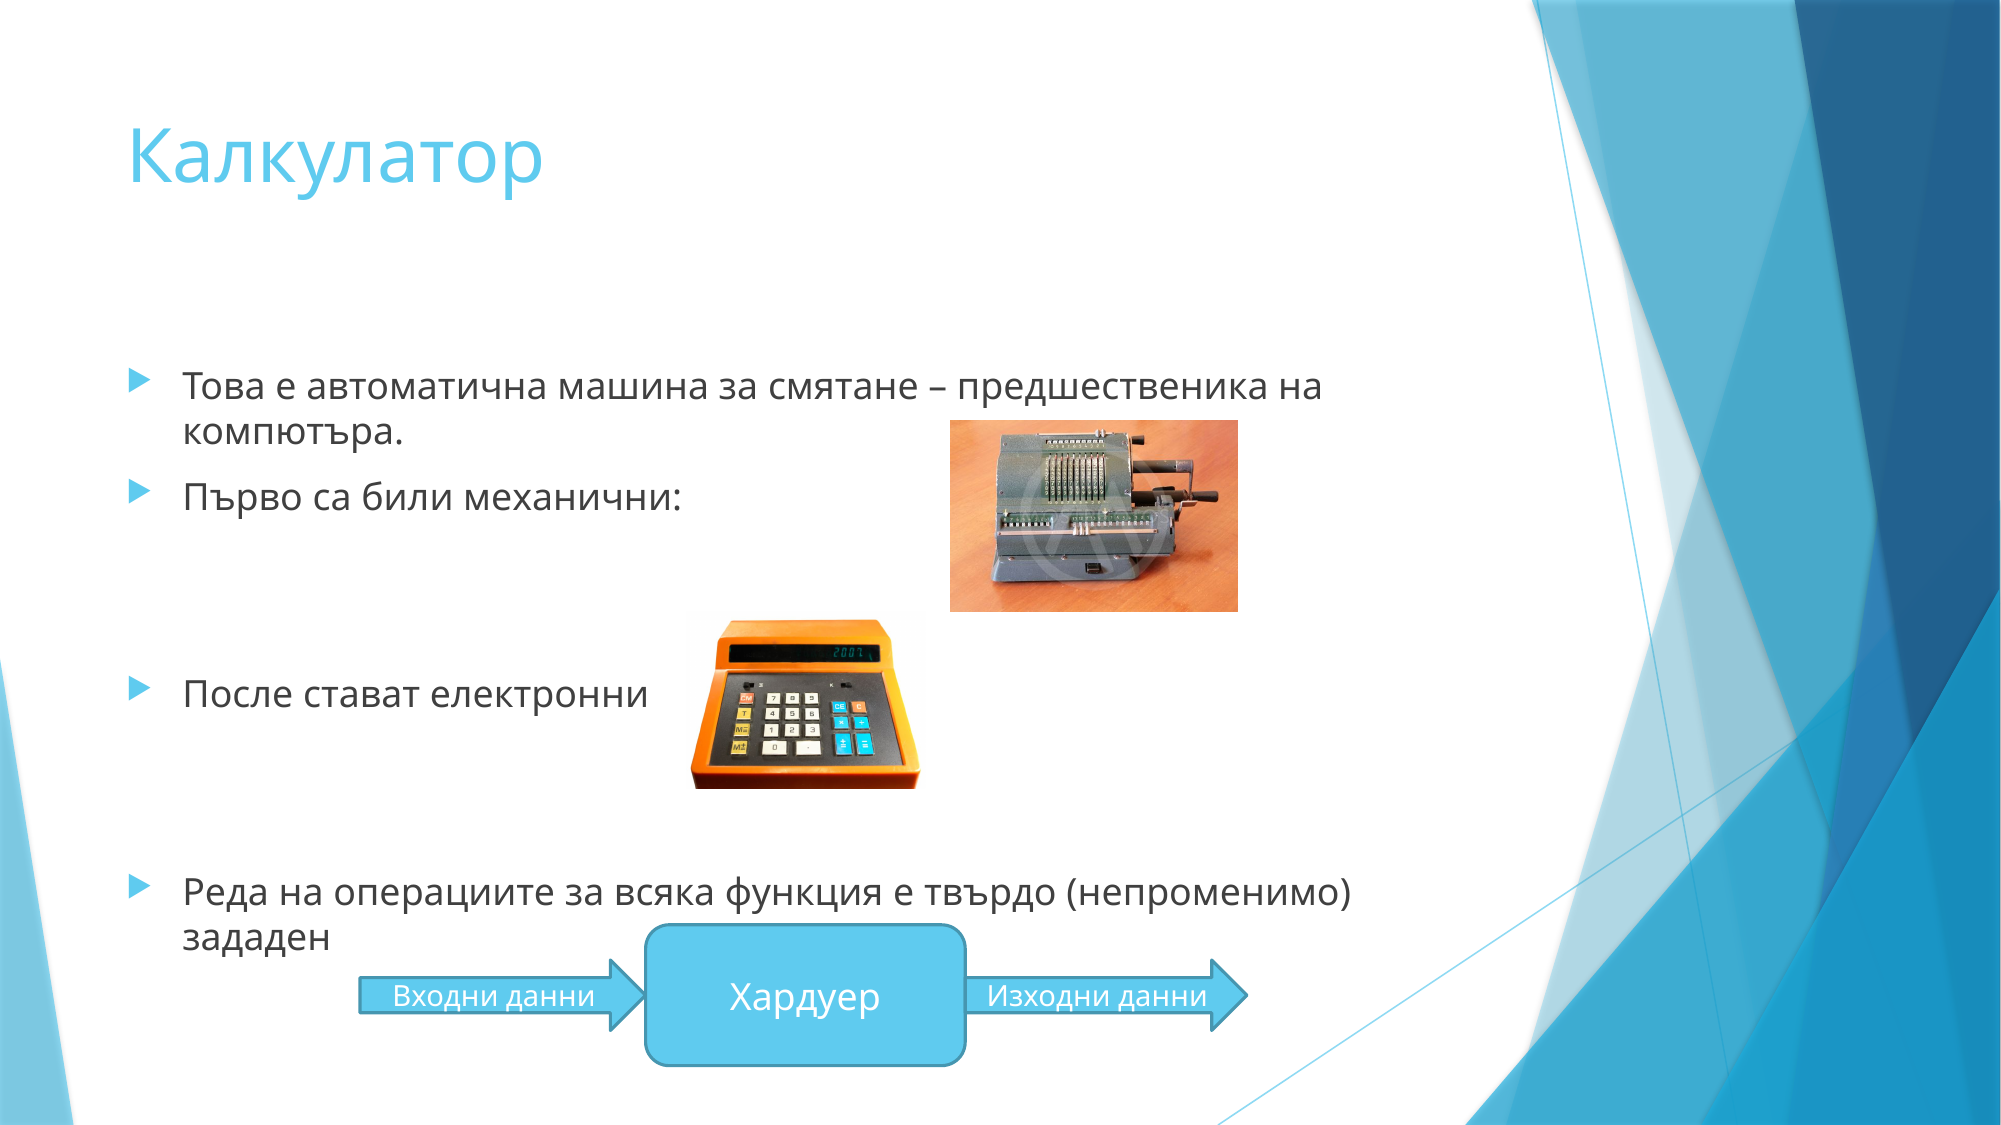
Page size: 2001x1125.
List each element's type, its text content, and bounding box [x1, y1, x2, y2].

picture [949, 419, 1238, 613]
picture [686, 610, 927, 790]
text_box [359, 924, 1248, 1067]
list Това е автоматична машина за смятане – предшественика на компютъра. Първо са били механични: После стават електронни Реда на операциите за всяка функция е твърдо (непроменимо) зададен [111, 354, 1522, 992]
title Калкулатор [111, 99, 1522, 317]
